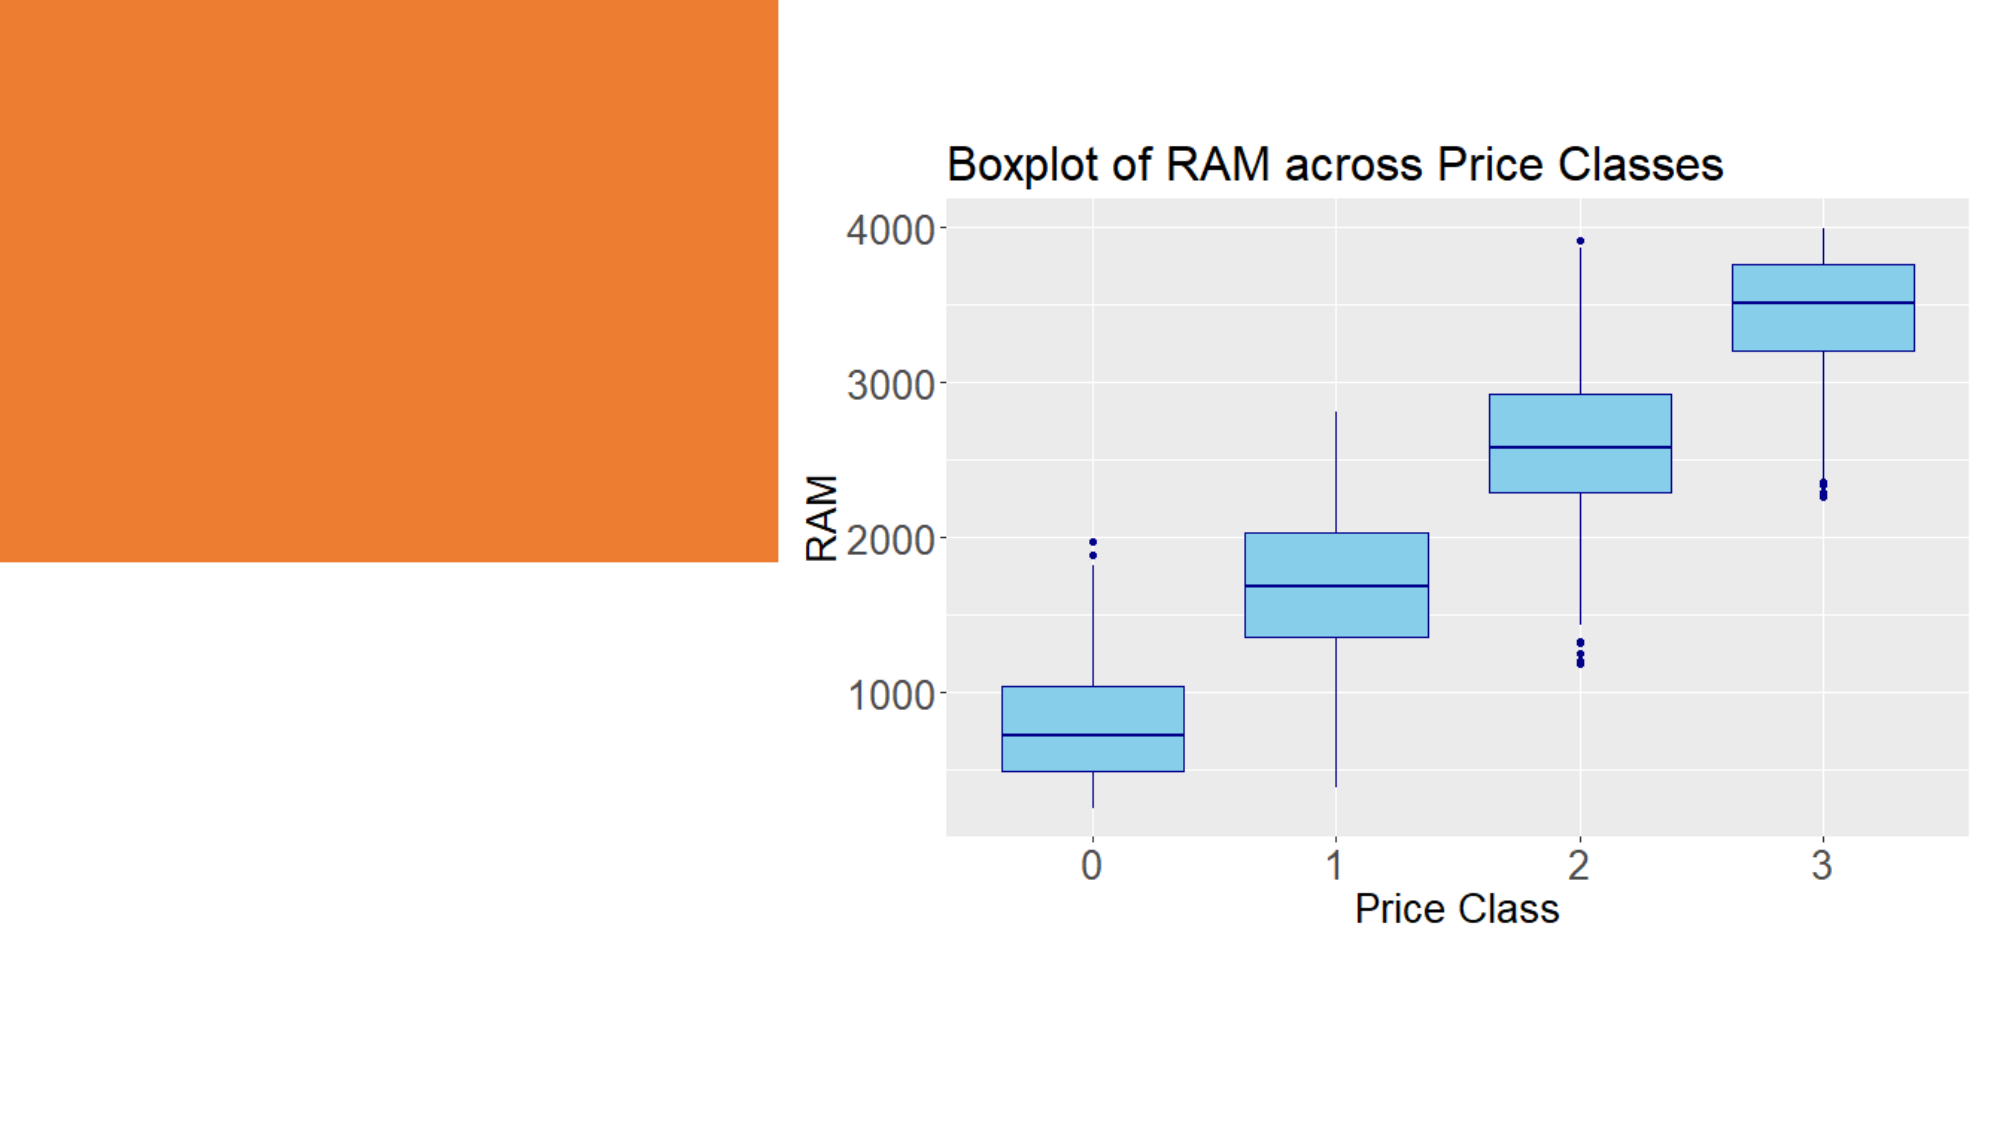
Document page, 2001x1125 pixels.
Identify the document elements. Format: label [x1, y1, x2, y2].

picture [793, 133, 1981, 941]
